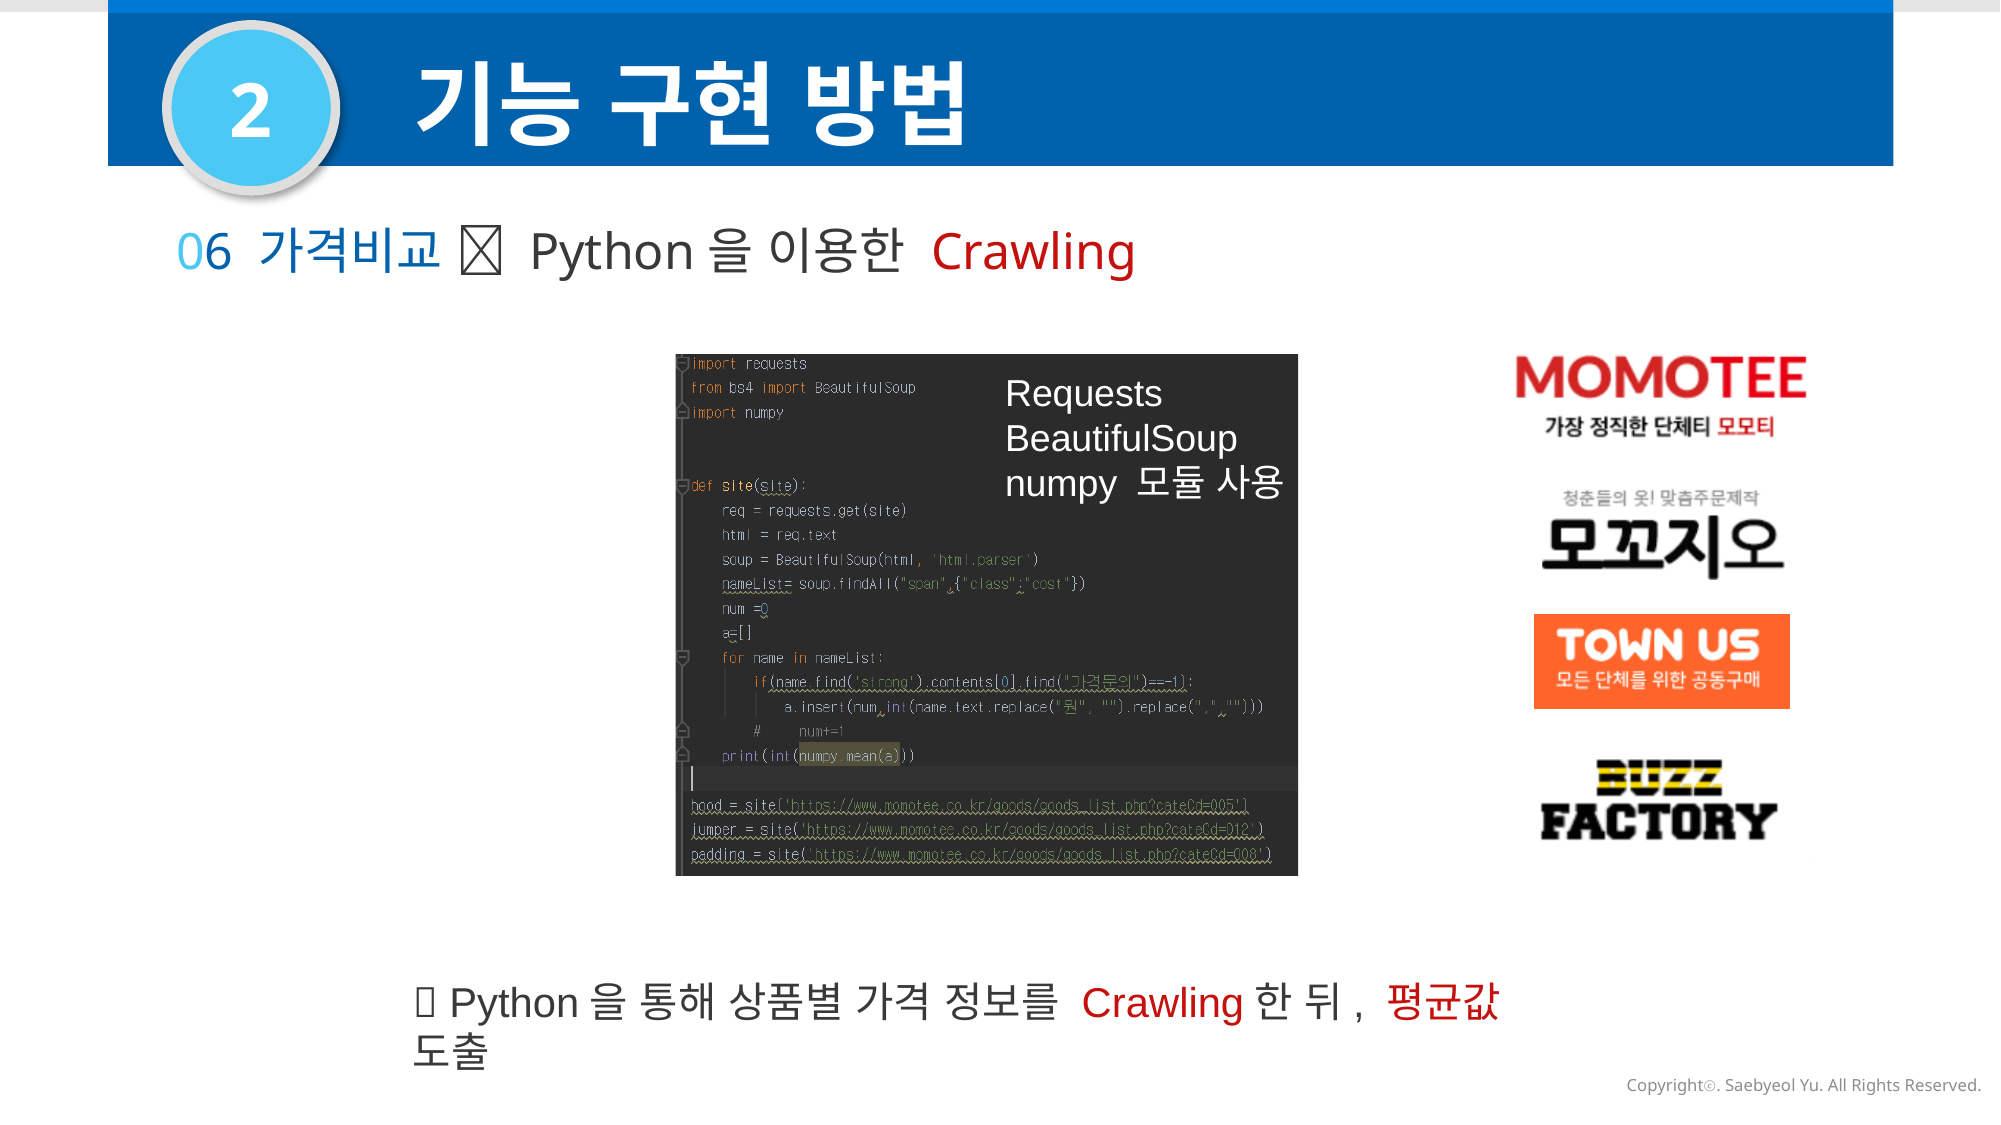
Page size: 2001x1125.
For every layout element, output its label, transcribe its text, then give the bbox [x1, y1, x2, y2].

picture [1465, 470, 1859, 605]
picture [675, 354, 1299, 876]
picture [1512, 729, 1813, 864]
text_box [107, 14, 1894, 167]
picture [1534, 614, 1790, 709]
text_box [0, 0, 109, 13]
text_box 2 [165, 23, 337, 192]
text_box [107, 0, 1894, 14]
text_box  Python을 통해 상품별 가격 정보를 Crawling한 뒤, 평균값 도출 [398, 968, 1604, 1084]
text_box [1892, 0, 2000, 13]
text_box 기능 구현 방법 [398, 39, 988, 165]
picture [1496, 315, 1828, 466]
text_box 06 가격비교  Python을 이용한 Crawling [161, 211, 1378, 287]
